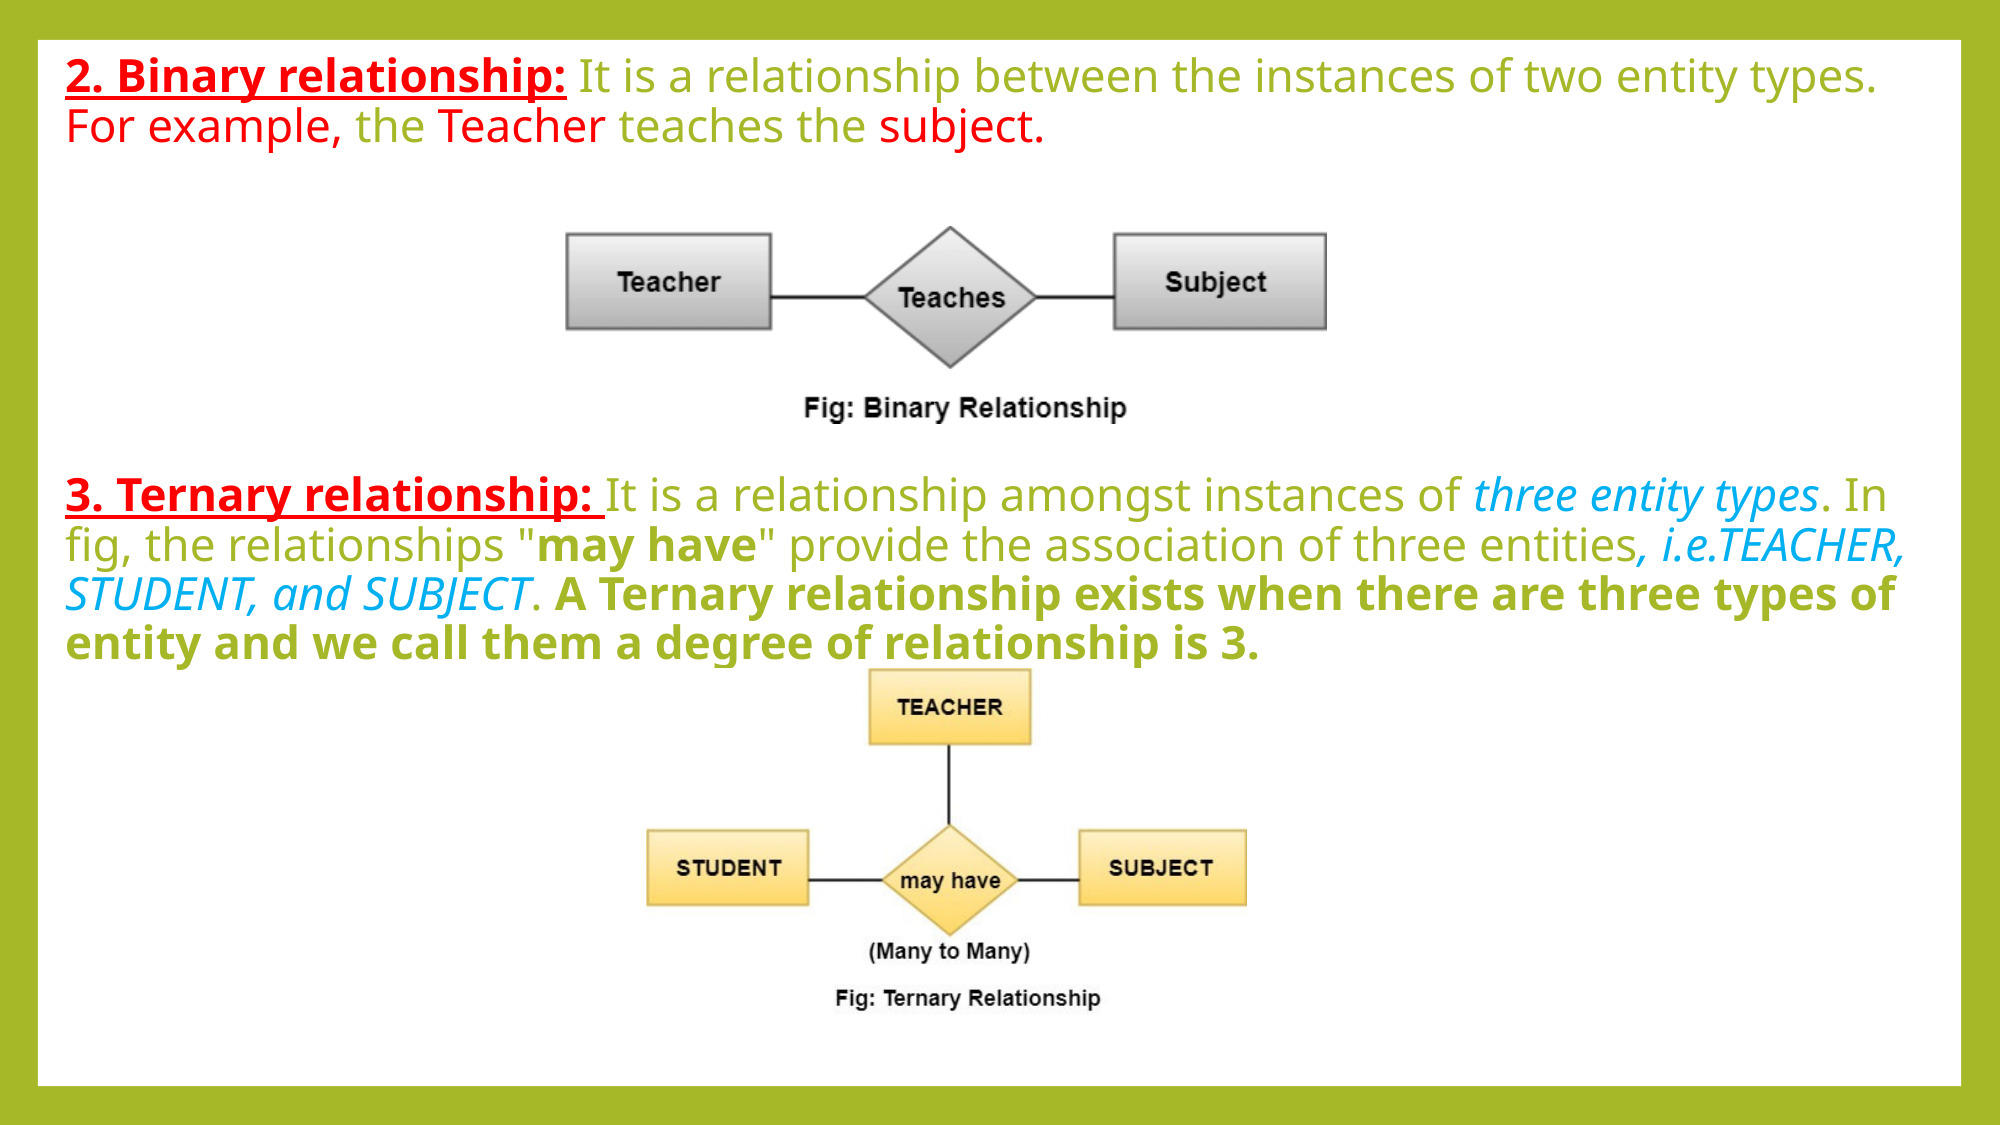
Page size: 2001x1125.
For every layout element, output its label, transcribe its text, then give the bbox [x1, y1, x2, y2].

list 2. Binary relationship: It is a relationship between the instances of two entity types. For example, the Teacher teaches the subject. 3. Ternary relationship: It is a relationship amongst instances of three entity types. In fig, the relationships "may have" provide the association of three entities, i.e.TEACHER, STUDENT, and SUBJECT. A Ternary relationship exists when there are three types of entity and we call them a degree of relationship is 3. [50, 45, 1948, 1125]
picture [565, 226, 1328, 424]
picture [645, 668, 1247, 1017]
